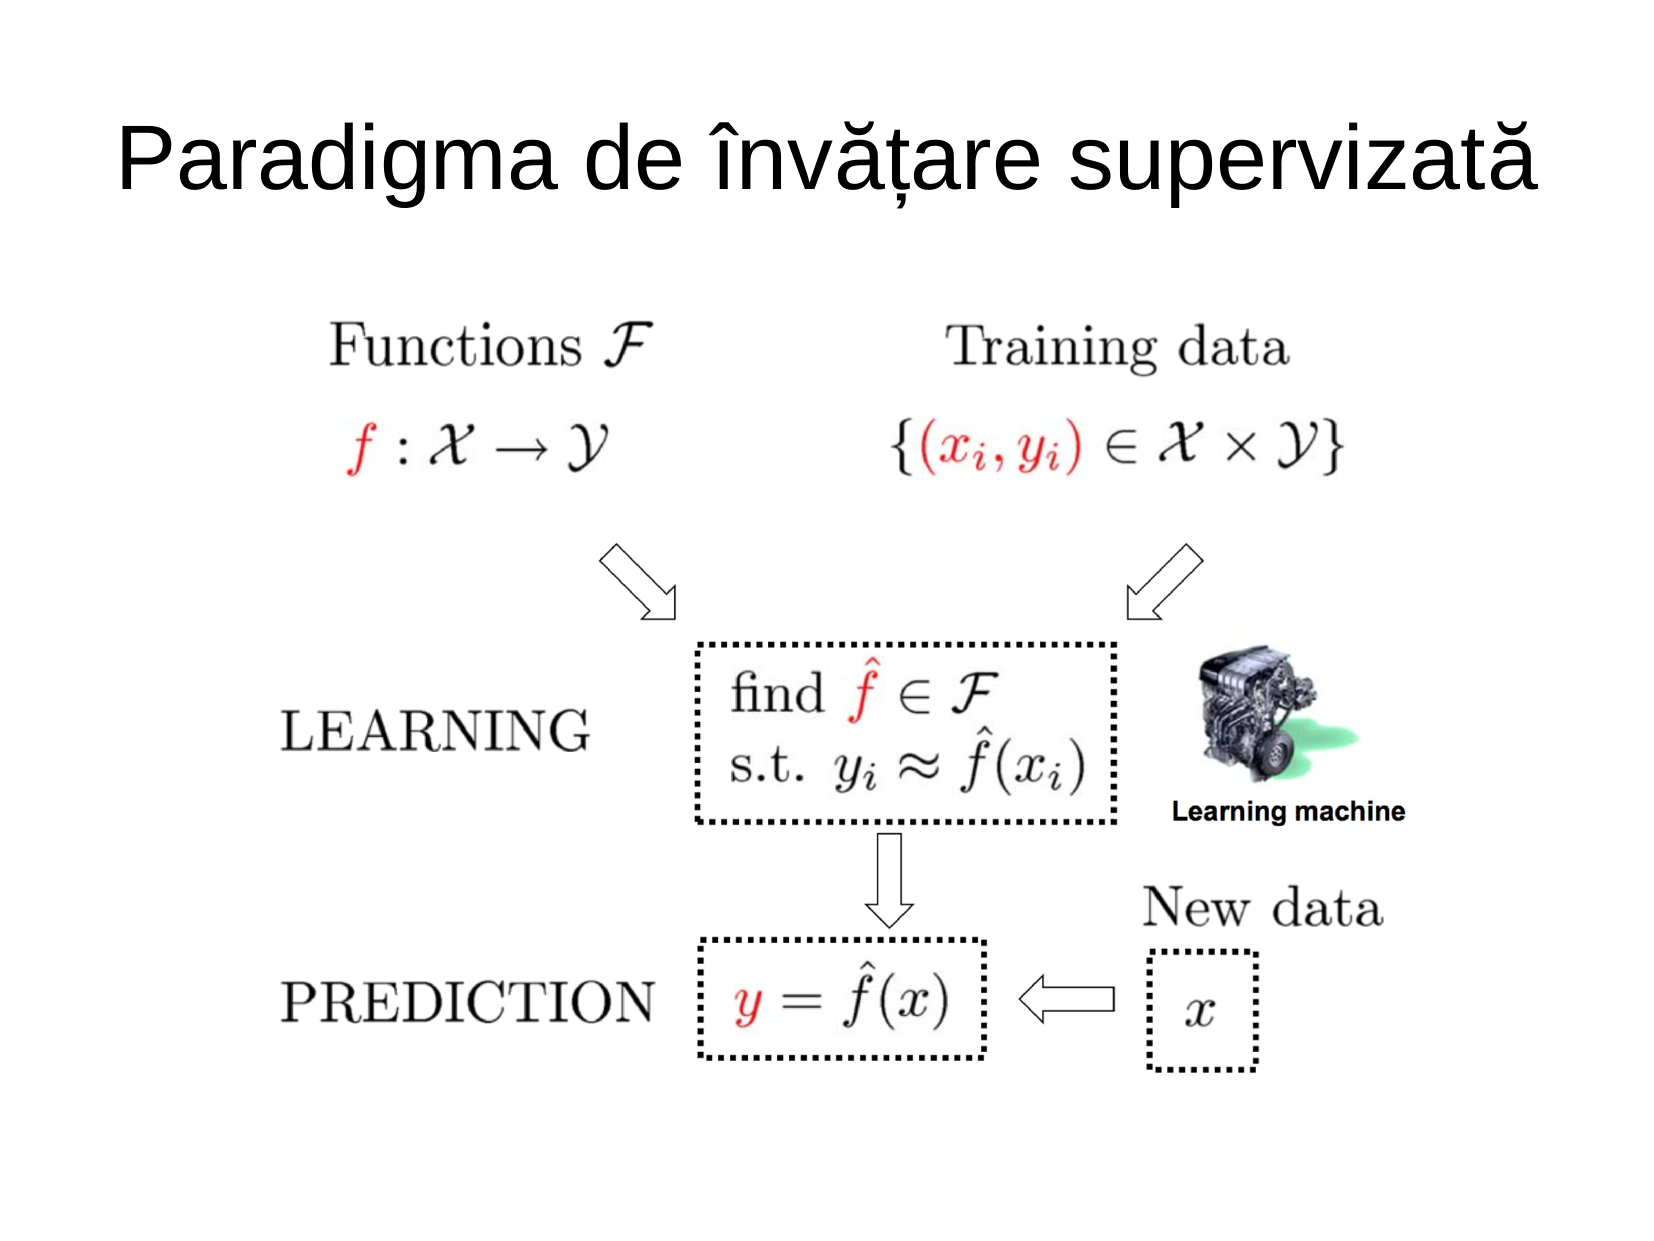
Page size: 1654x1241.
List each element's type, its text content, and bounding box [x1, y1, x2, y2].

picture [224, 289, 1447, 1109]
text_box Paradigma de învățare supervizată [82, 49, 1571, 257]
